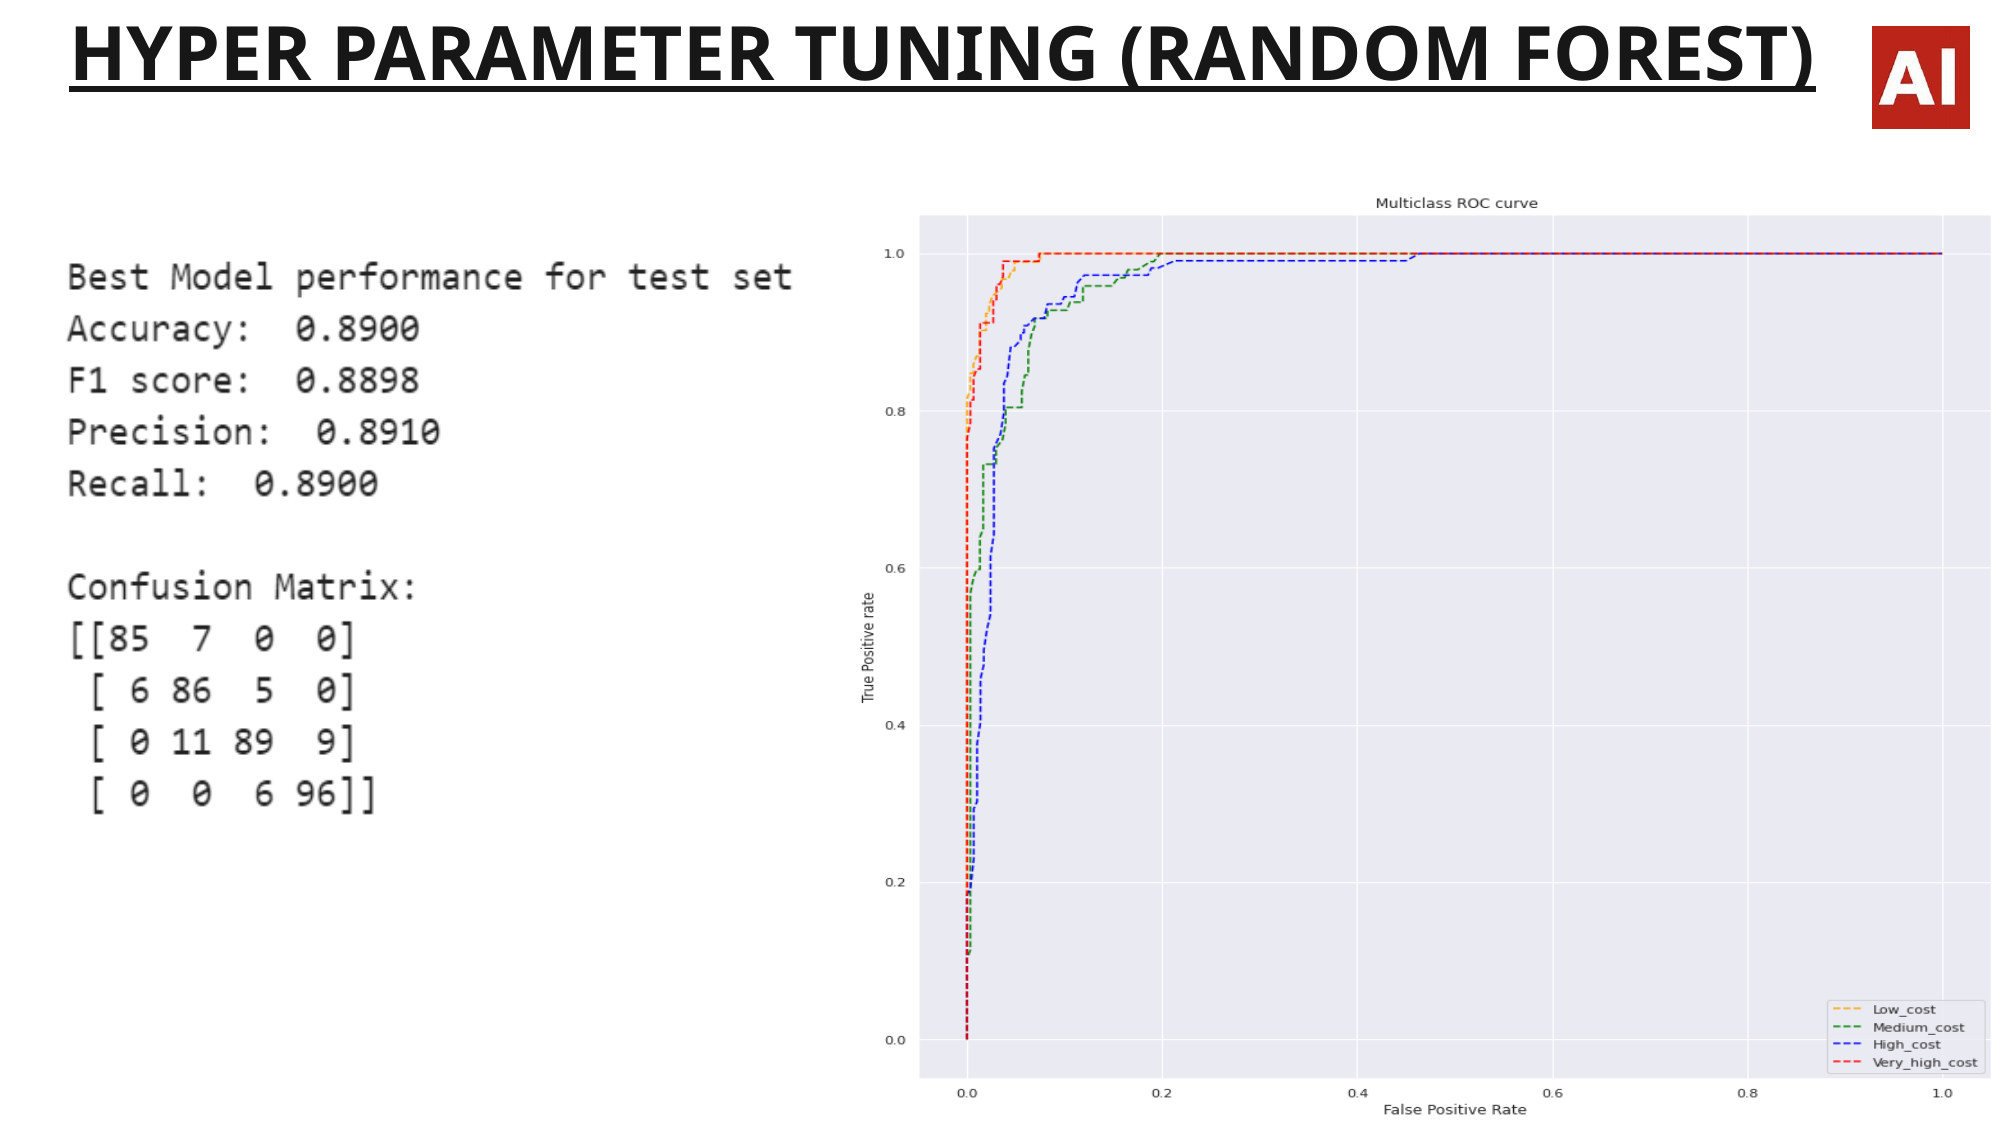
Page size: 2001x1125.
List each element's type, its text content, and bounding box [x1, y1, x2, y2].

picture [46, 257, 820, 843]
picture [1872, 26, 1970, 129]
picture [853, 190, 2000, 1125]
text_box HYPER PARAMETER TUNING (RANDOM FOREST) [0, 0, 2000, 104]
